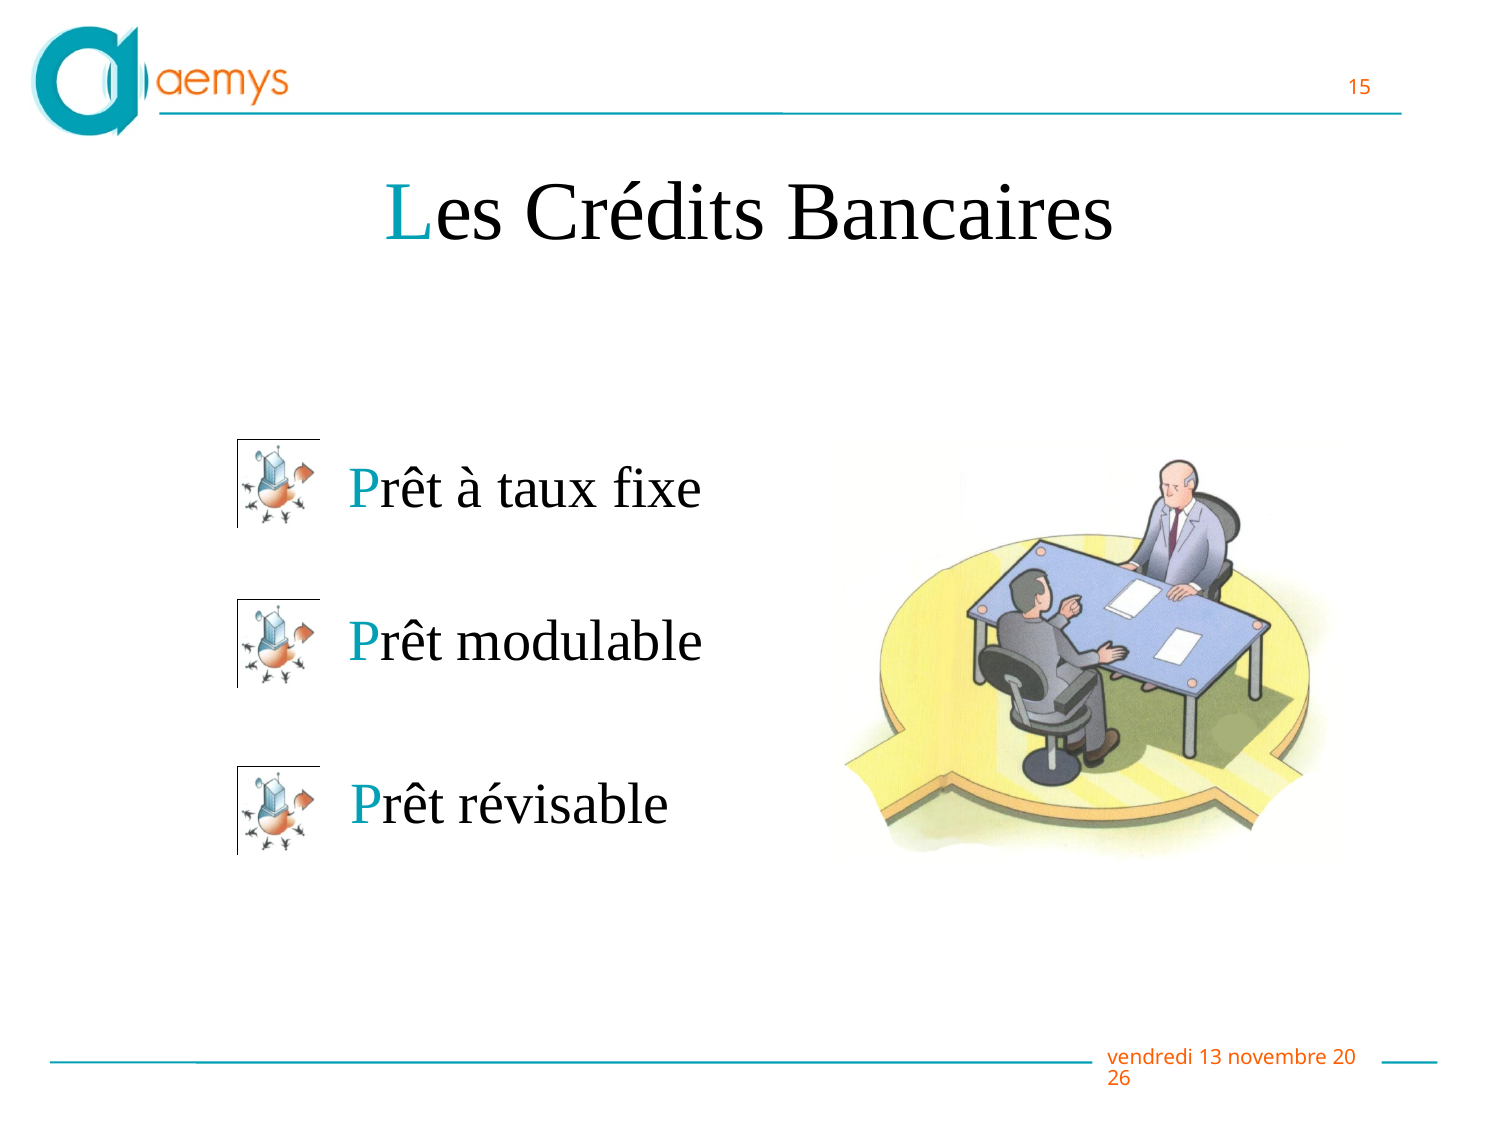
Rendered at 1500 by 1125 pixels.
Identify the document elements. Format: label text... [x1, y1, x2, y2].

picture [237, 439, 320, 528]
list Prêt à taux fixe Prêt modulable Prêt révisable [187, 449, 826, 901]
picture [829, 439, 1351, 863]
picture [237, 766, 320, 855]
text_box Les Crédits Bancaires [112, 112, 1388, 300]
picture [29, 24, 290, 138]
picture [237, 599, 320, 688]
